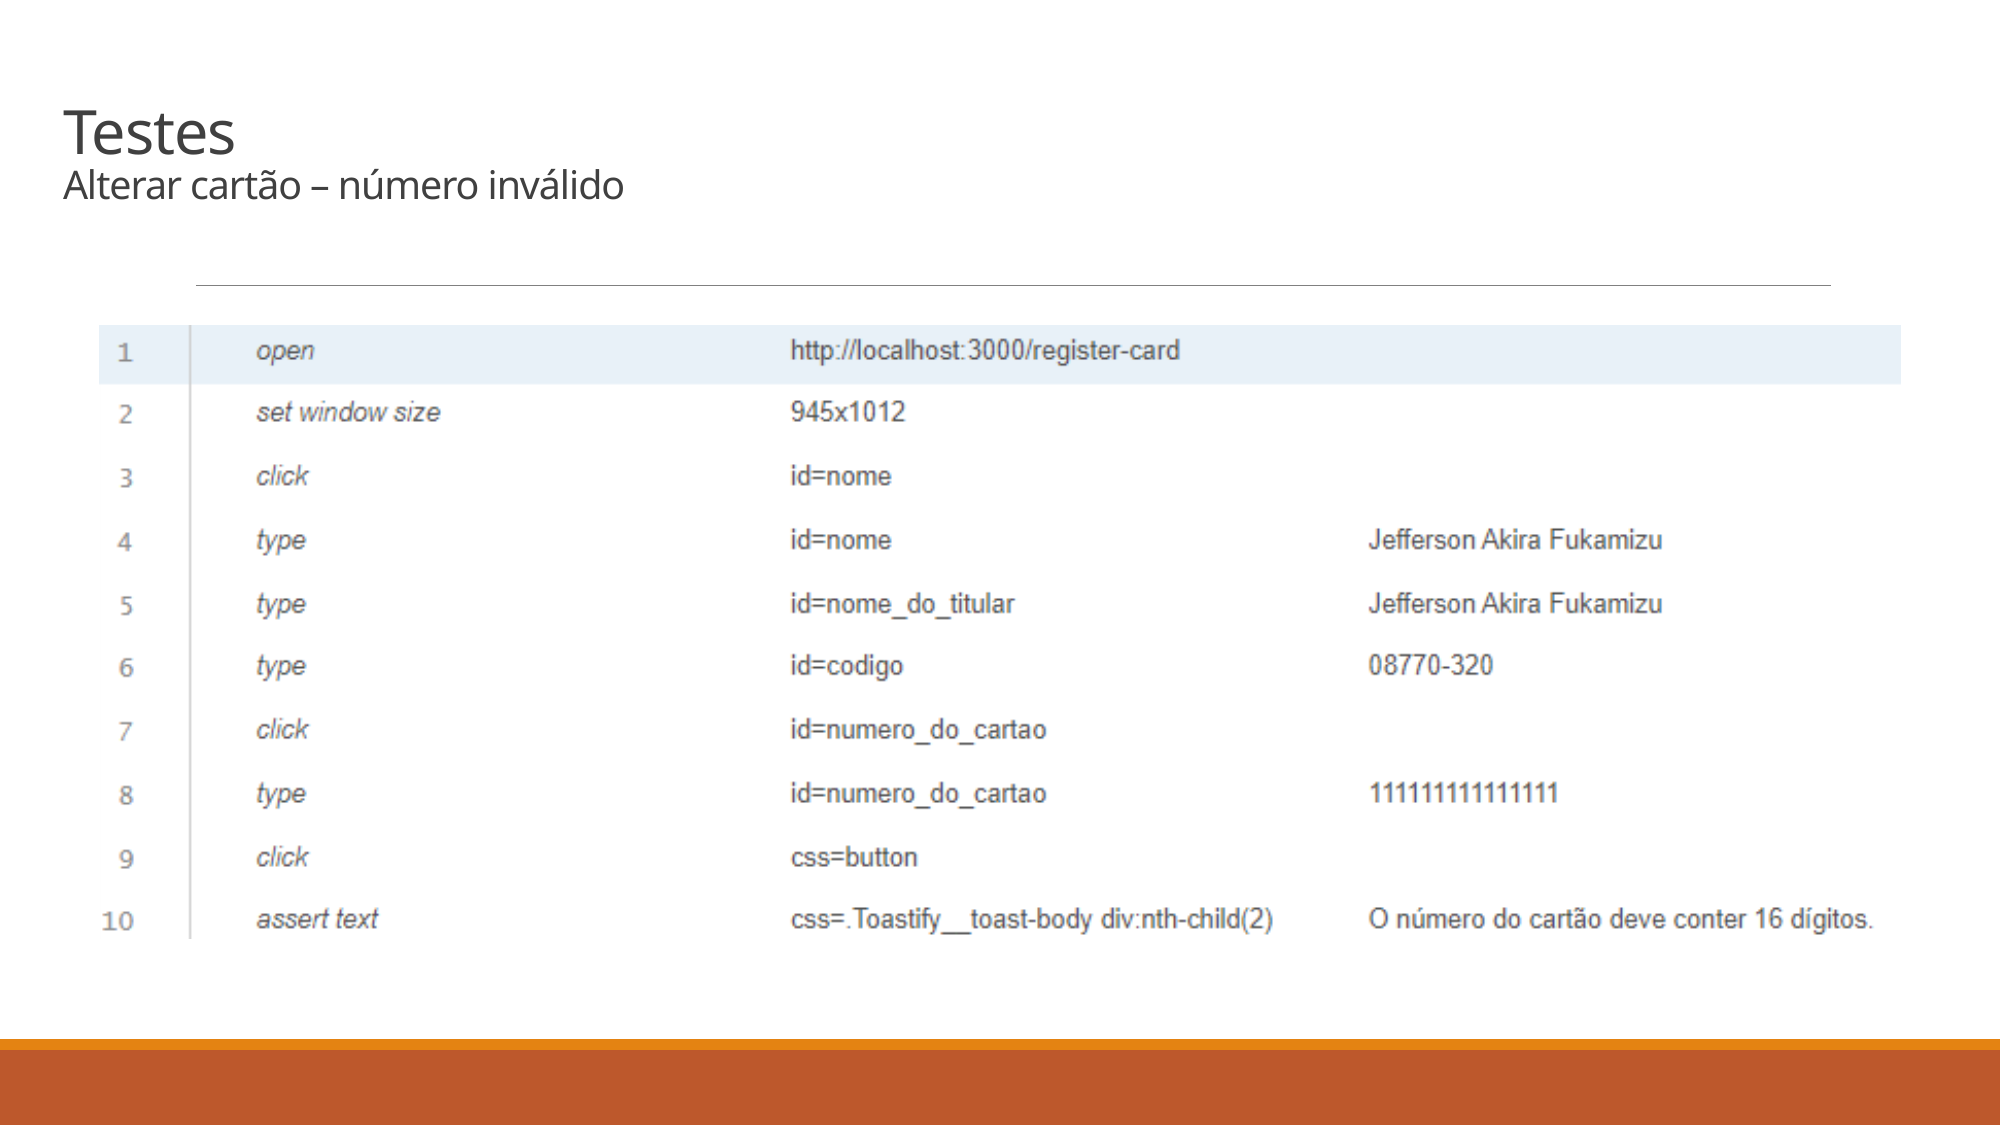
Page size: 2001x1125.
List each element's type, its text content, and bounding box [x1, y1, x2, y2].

title Testes Alterar cartão – número inválido [48, 96, 1699, 215]
picture [99, 325, 1901, 940]
